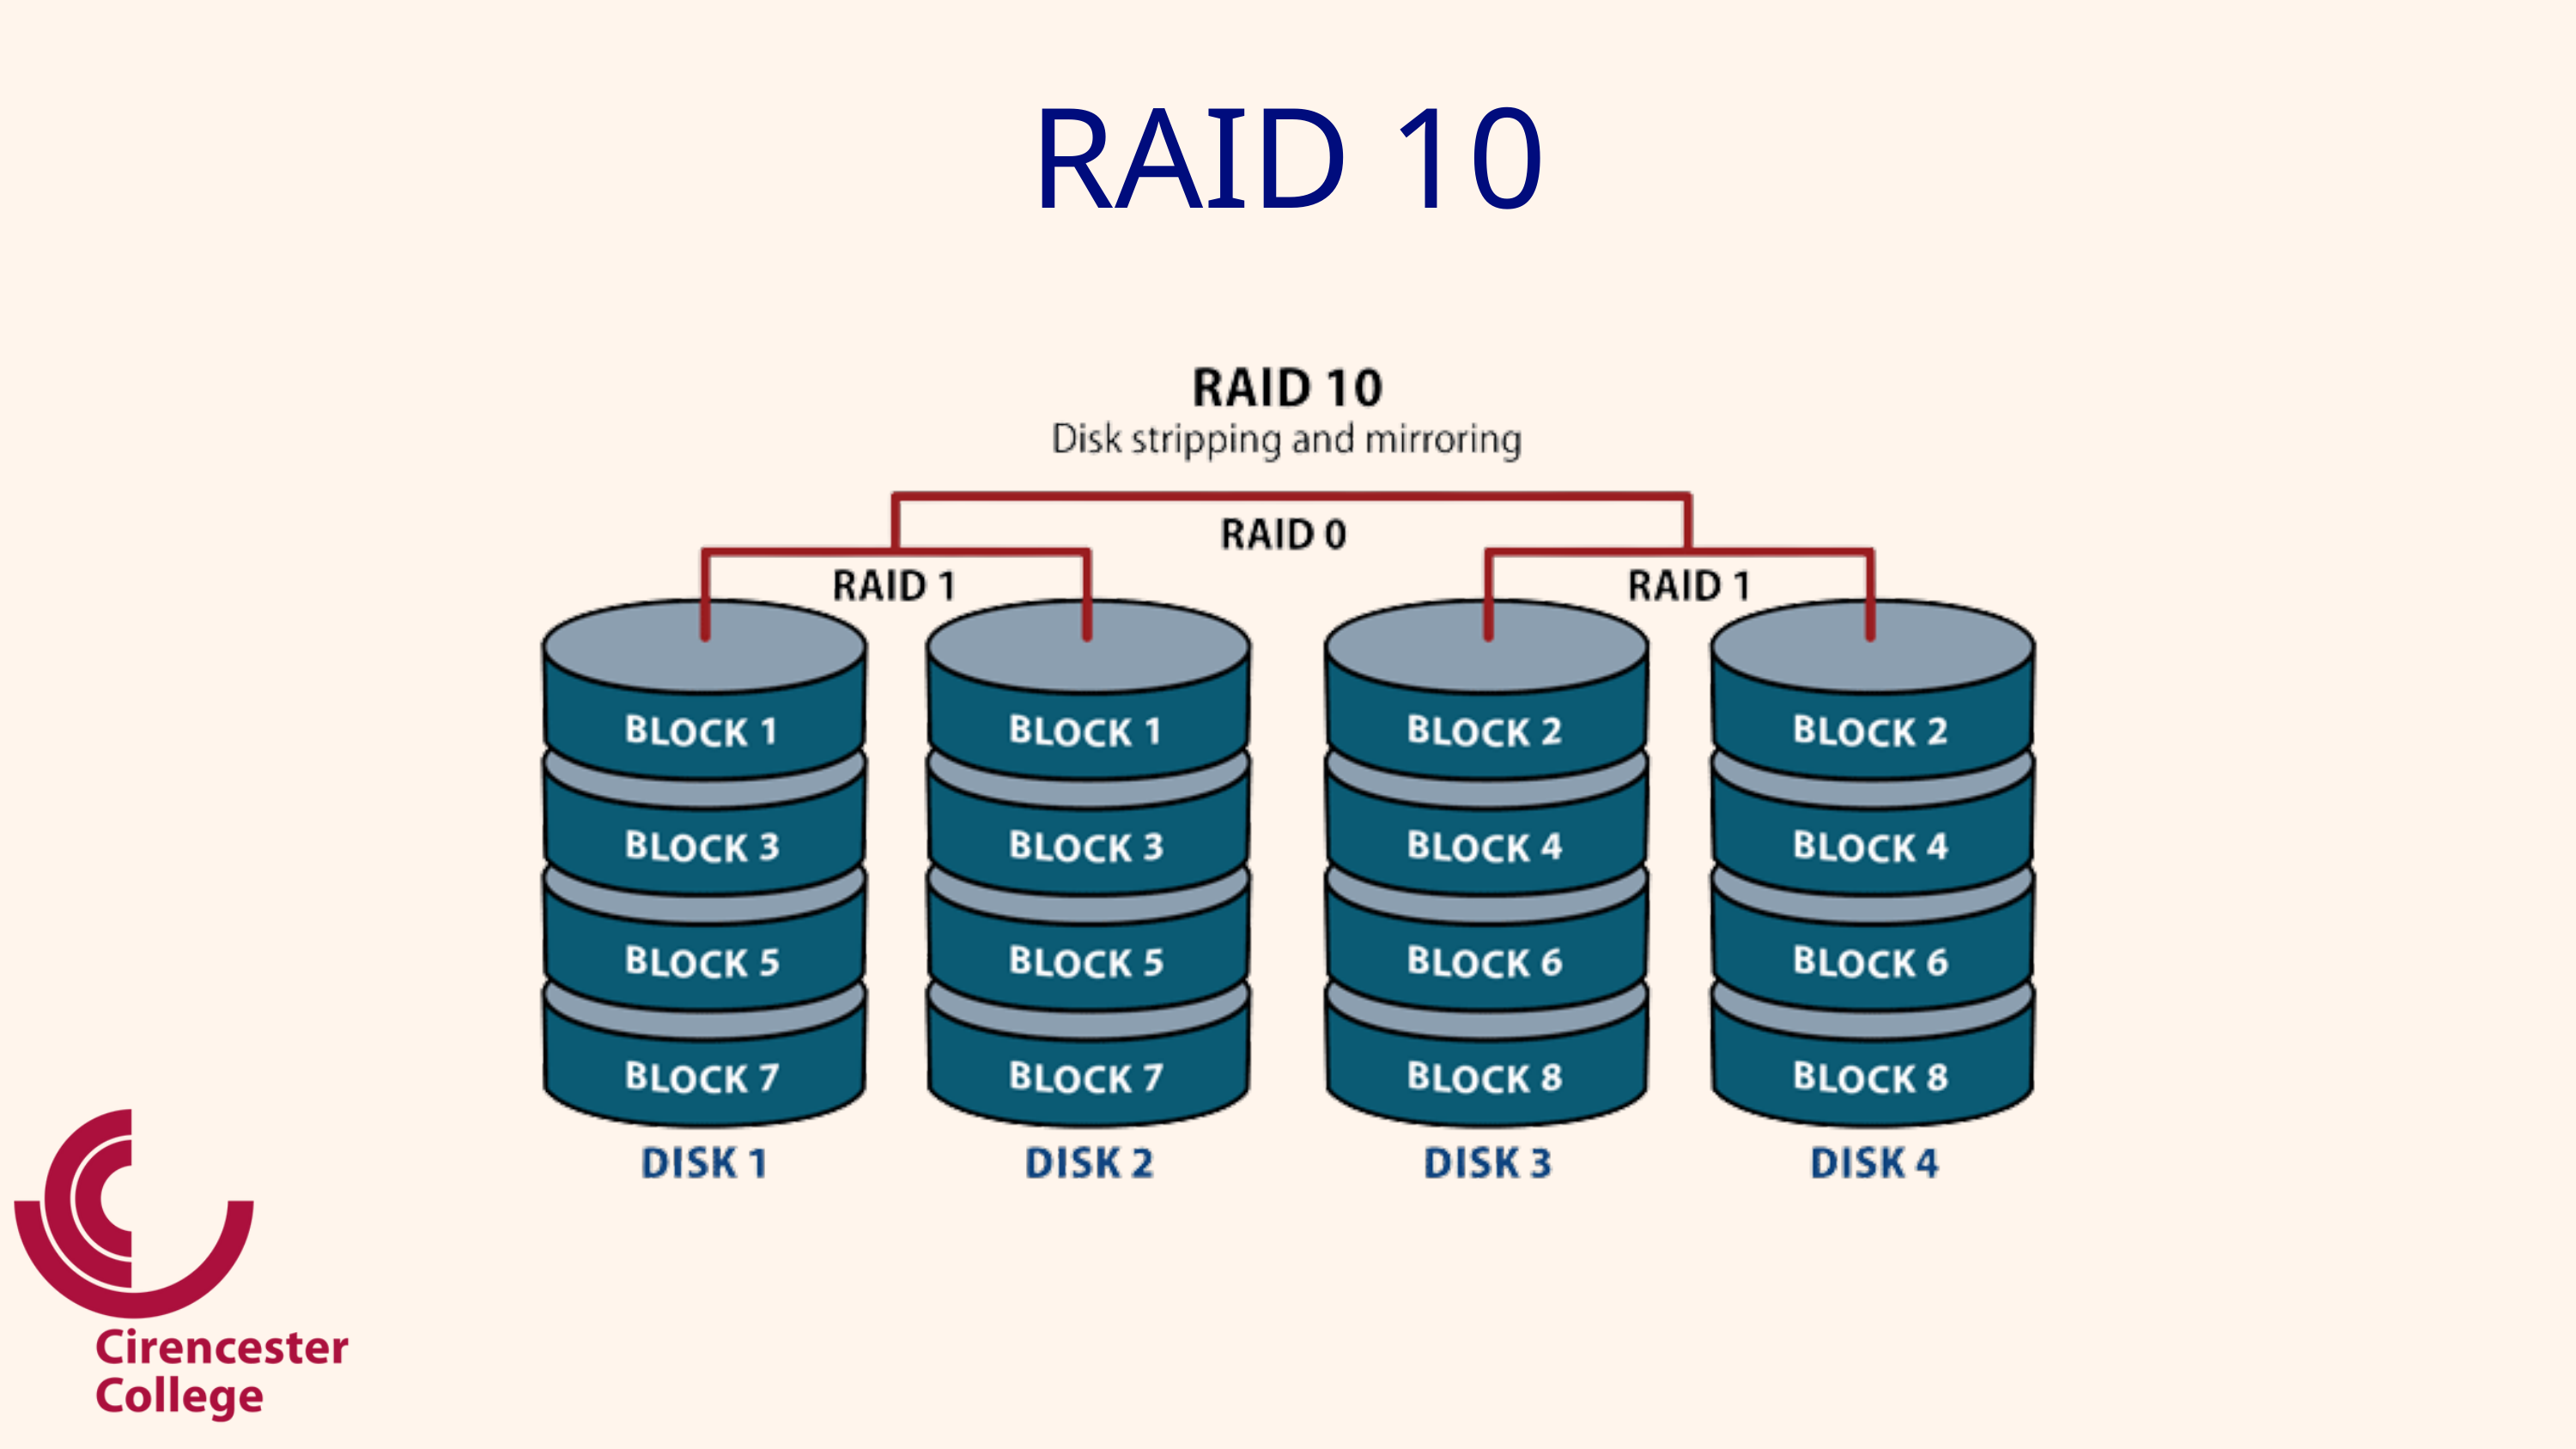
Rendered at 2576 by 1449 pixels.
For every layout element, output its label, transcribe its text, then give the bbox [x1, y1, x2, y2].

text_box [0, 1085, 363, 1449]
text_box RAID 10 [1026, 41, 1550, 237]
text_box [400, 334, 2176, 1210]
